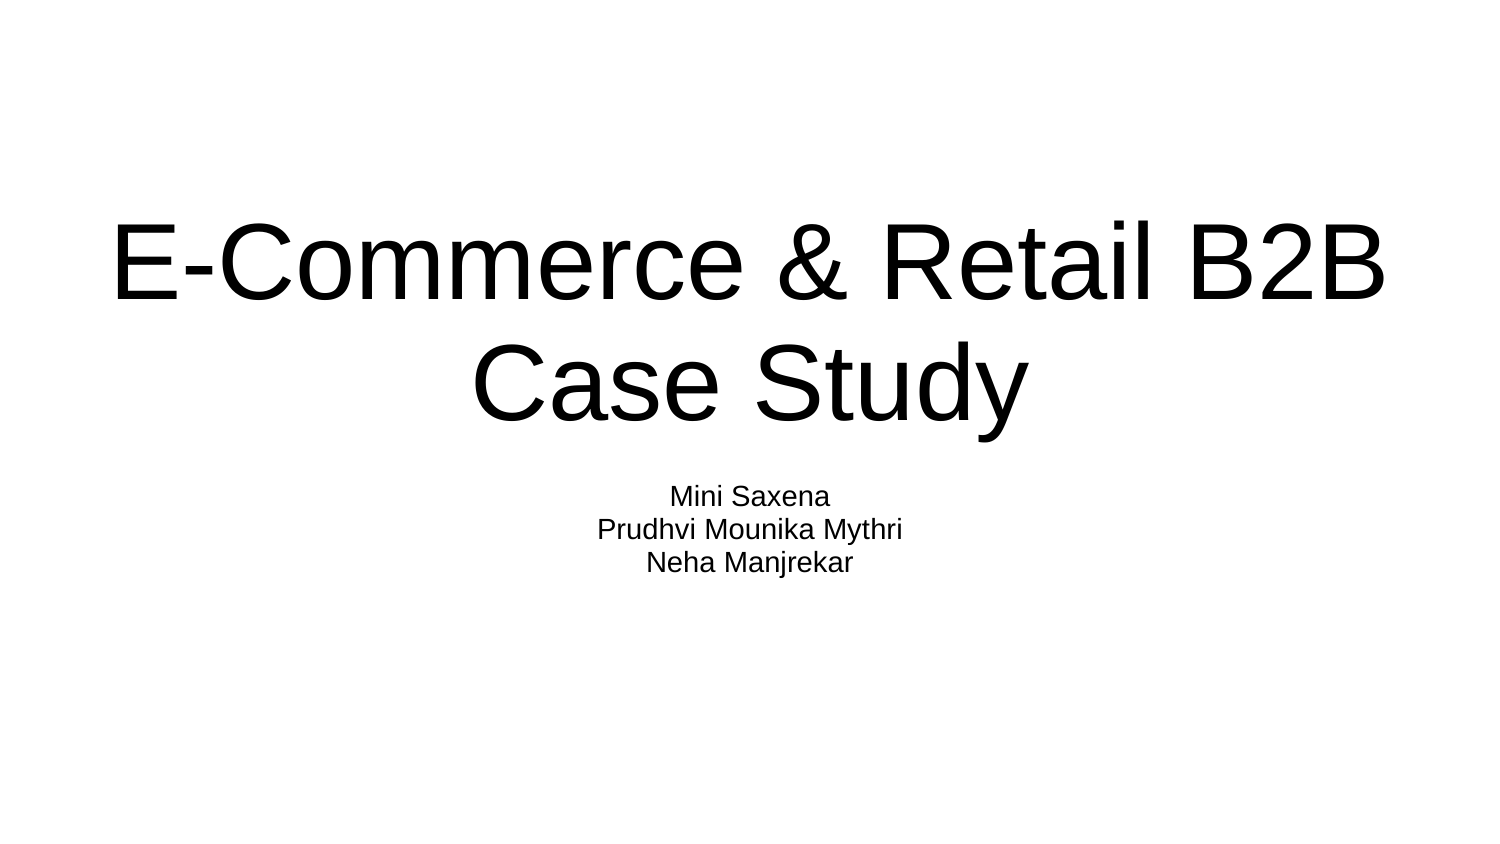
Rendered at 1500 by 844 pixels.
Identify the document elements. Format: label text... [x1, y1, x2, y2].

subtitle Mini Saxena Prudhvi Mounika Mythri Neha Manjrekar [51, 464, 1449, 595]
title E-Commerce & Retail B2B Case Study [51, 122, 1449, 459]
